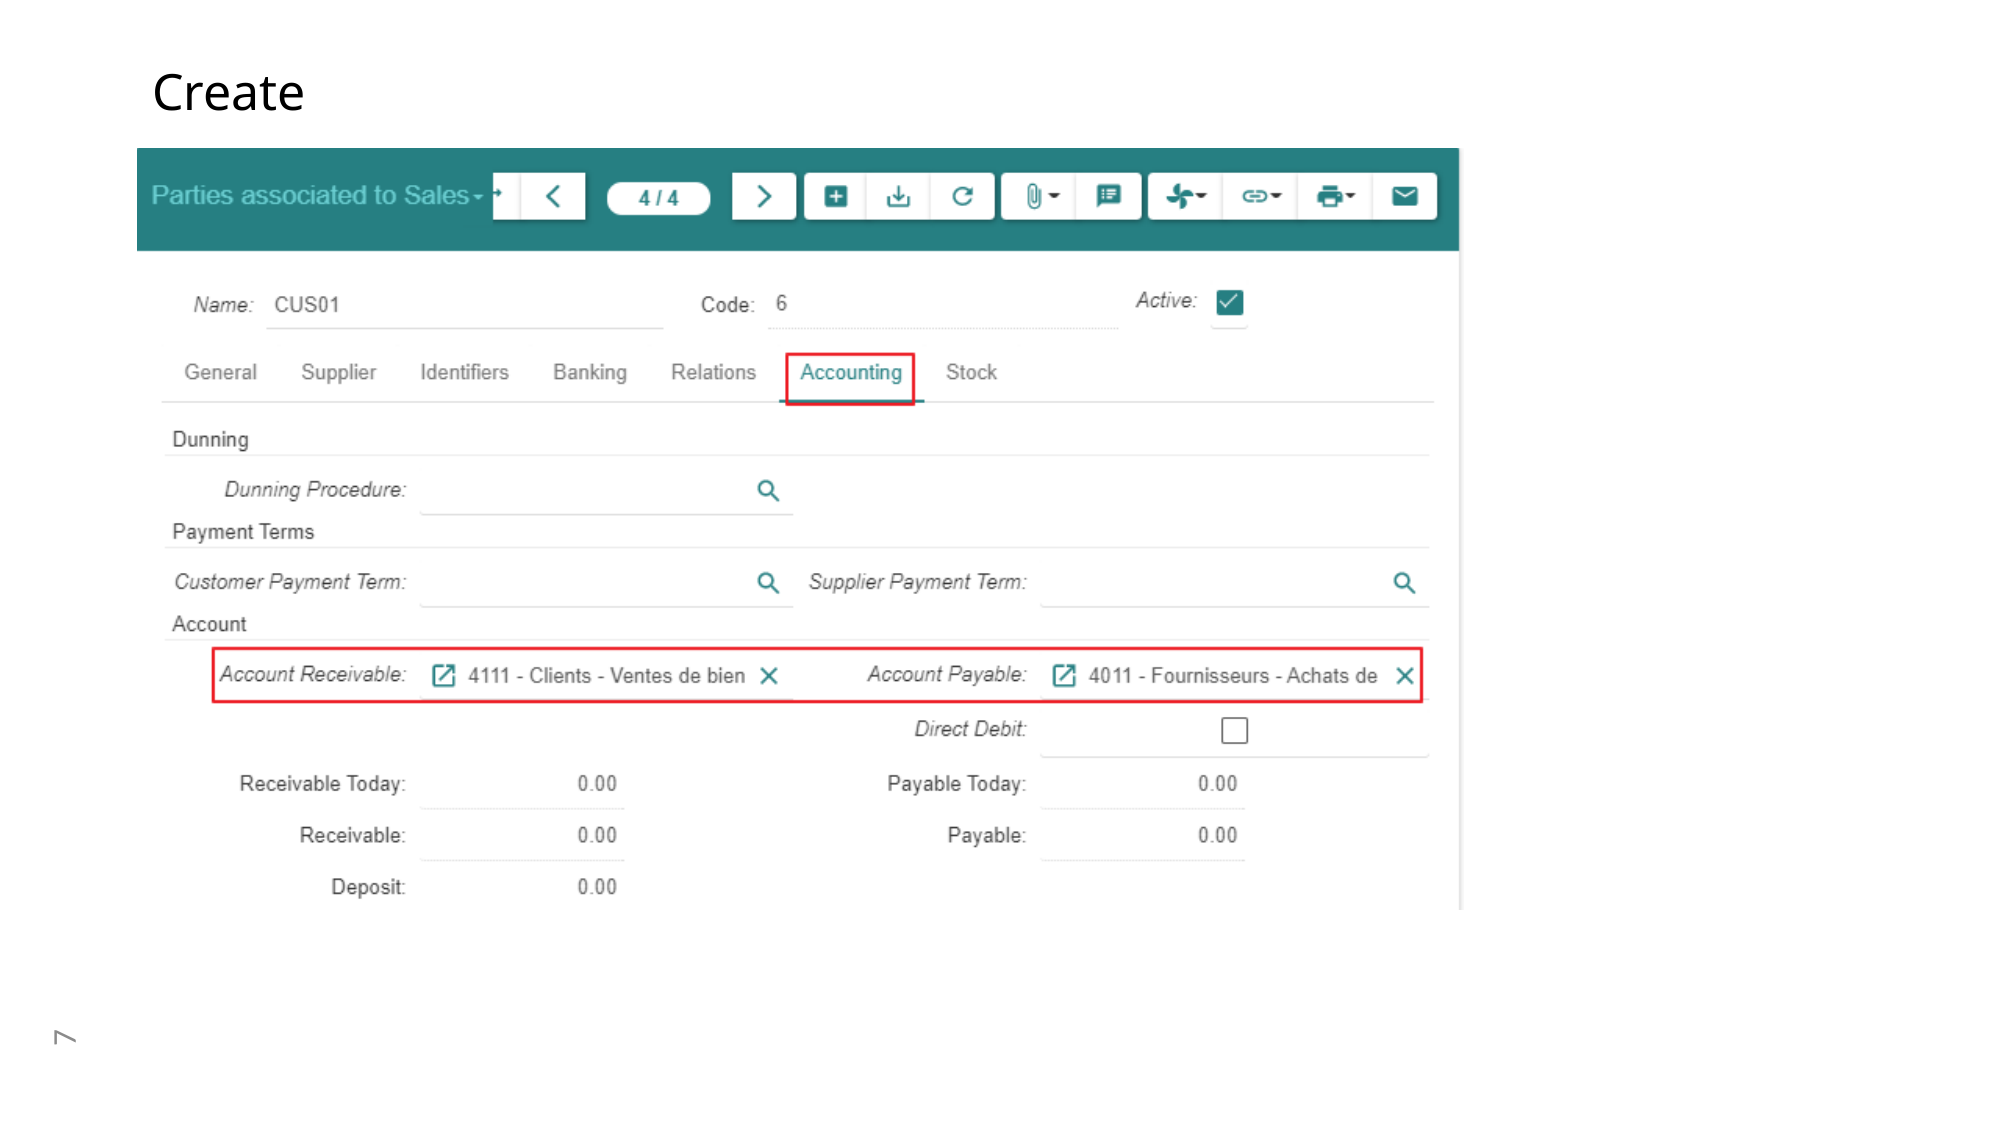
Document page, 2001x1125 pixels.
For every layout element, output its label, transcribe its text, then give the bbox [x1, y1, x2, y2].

title Create [137, 59, 1863, 136]
slide_number 7 [32, 969, 93, 1108]
picture [137, 148, 1465, 910]
